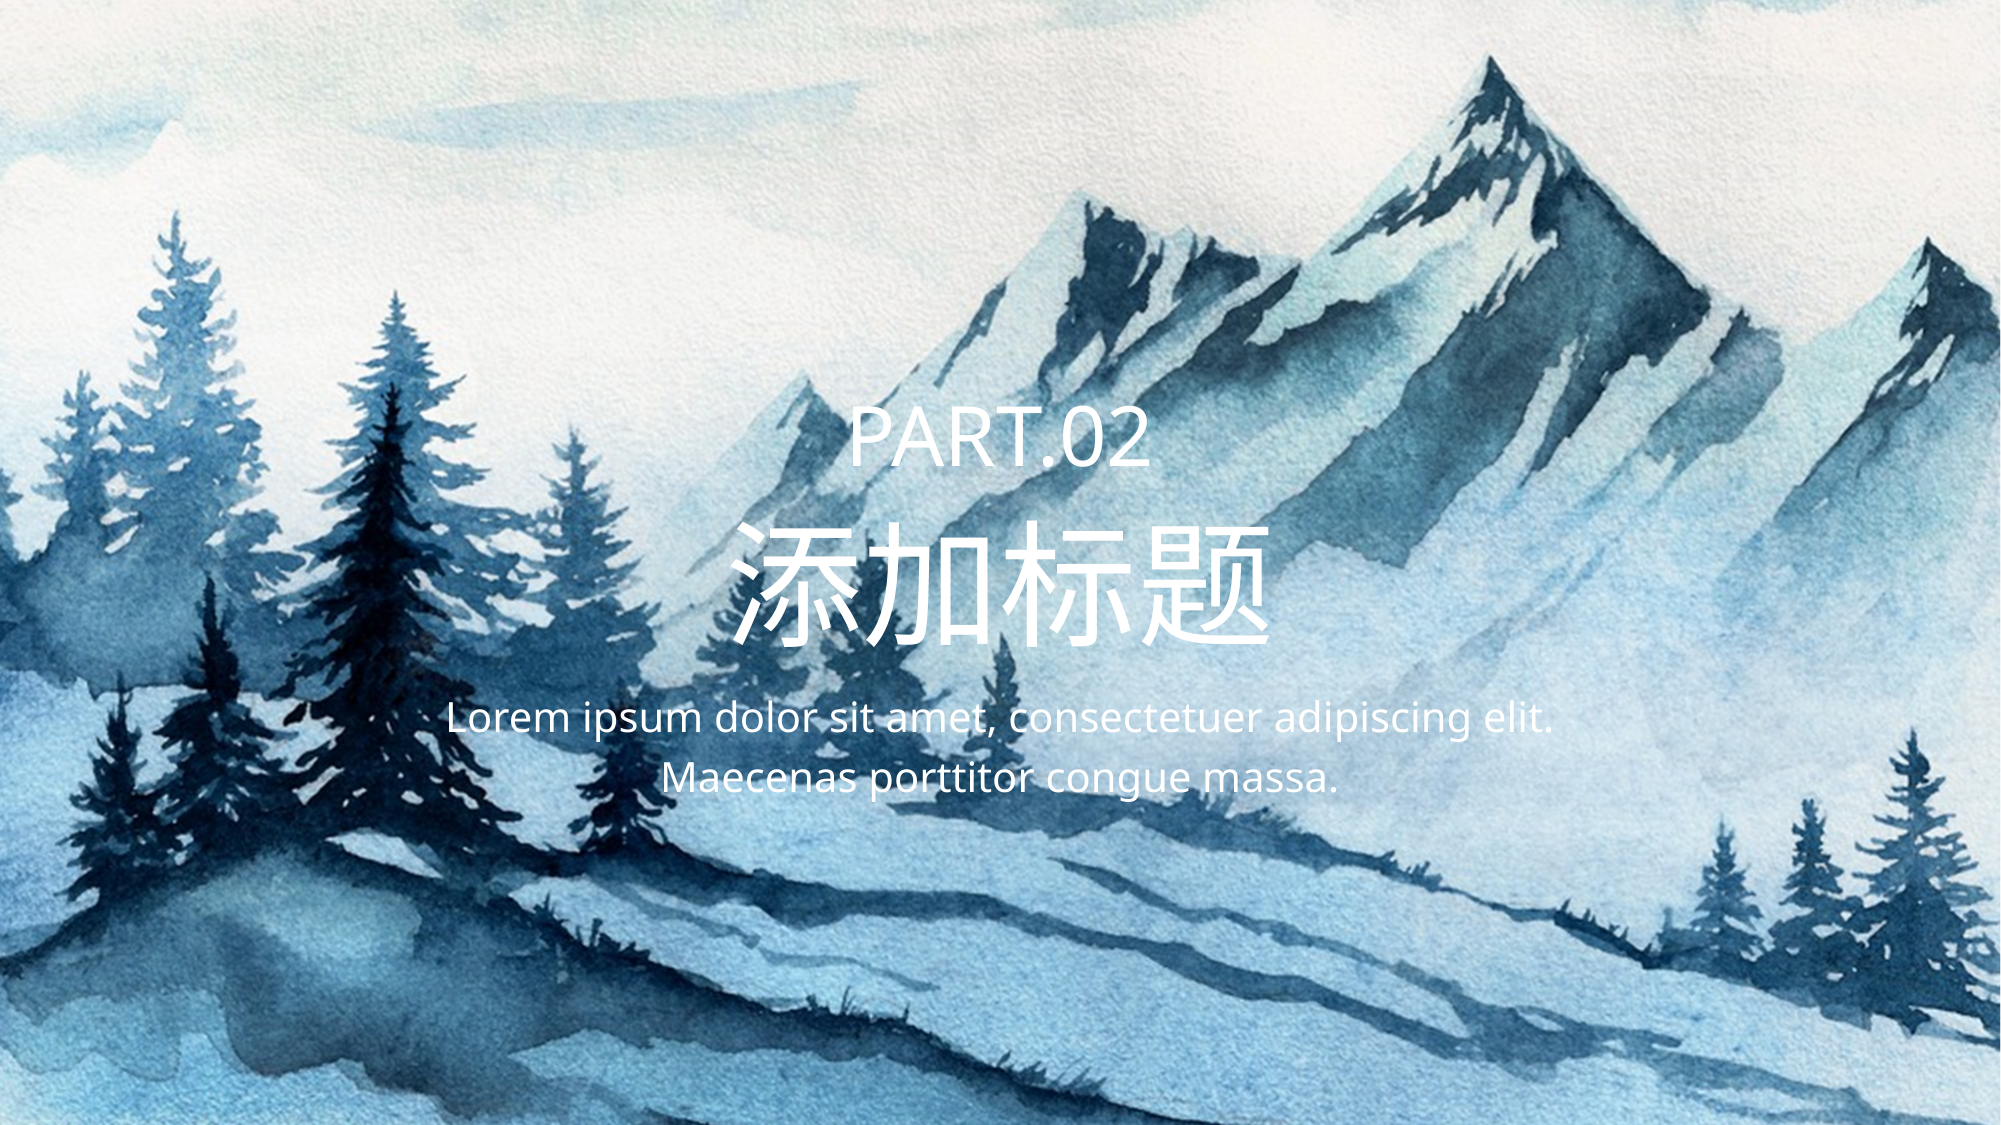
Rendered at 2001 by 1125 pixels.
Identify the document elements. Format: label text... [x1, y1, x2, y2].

text_box PART.02 [830, 375, 1170, 490]
text_box Lorem ipsum dolor sit amet, consectetuer adipiscing elit. Maecenas porttitor congue massa. [428, 673, 1572, 808]
text_box 添加标题 [710, 491, 1290, 672]
picture [0, 0, 2001, 1125]
